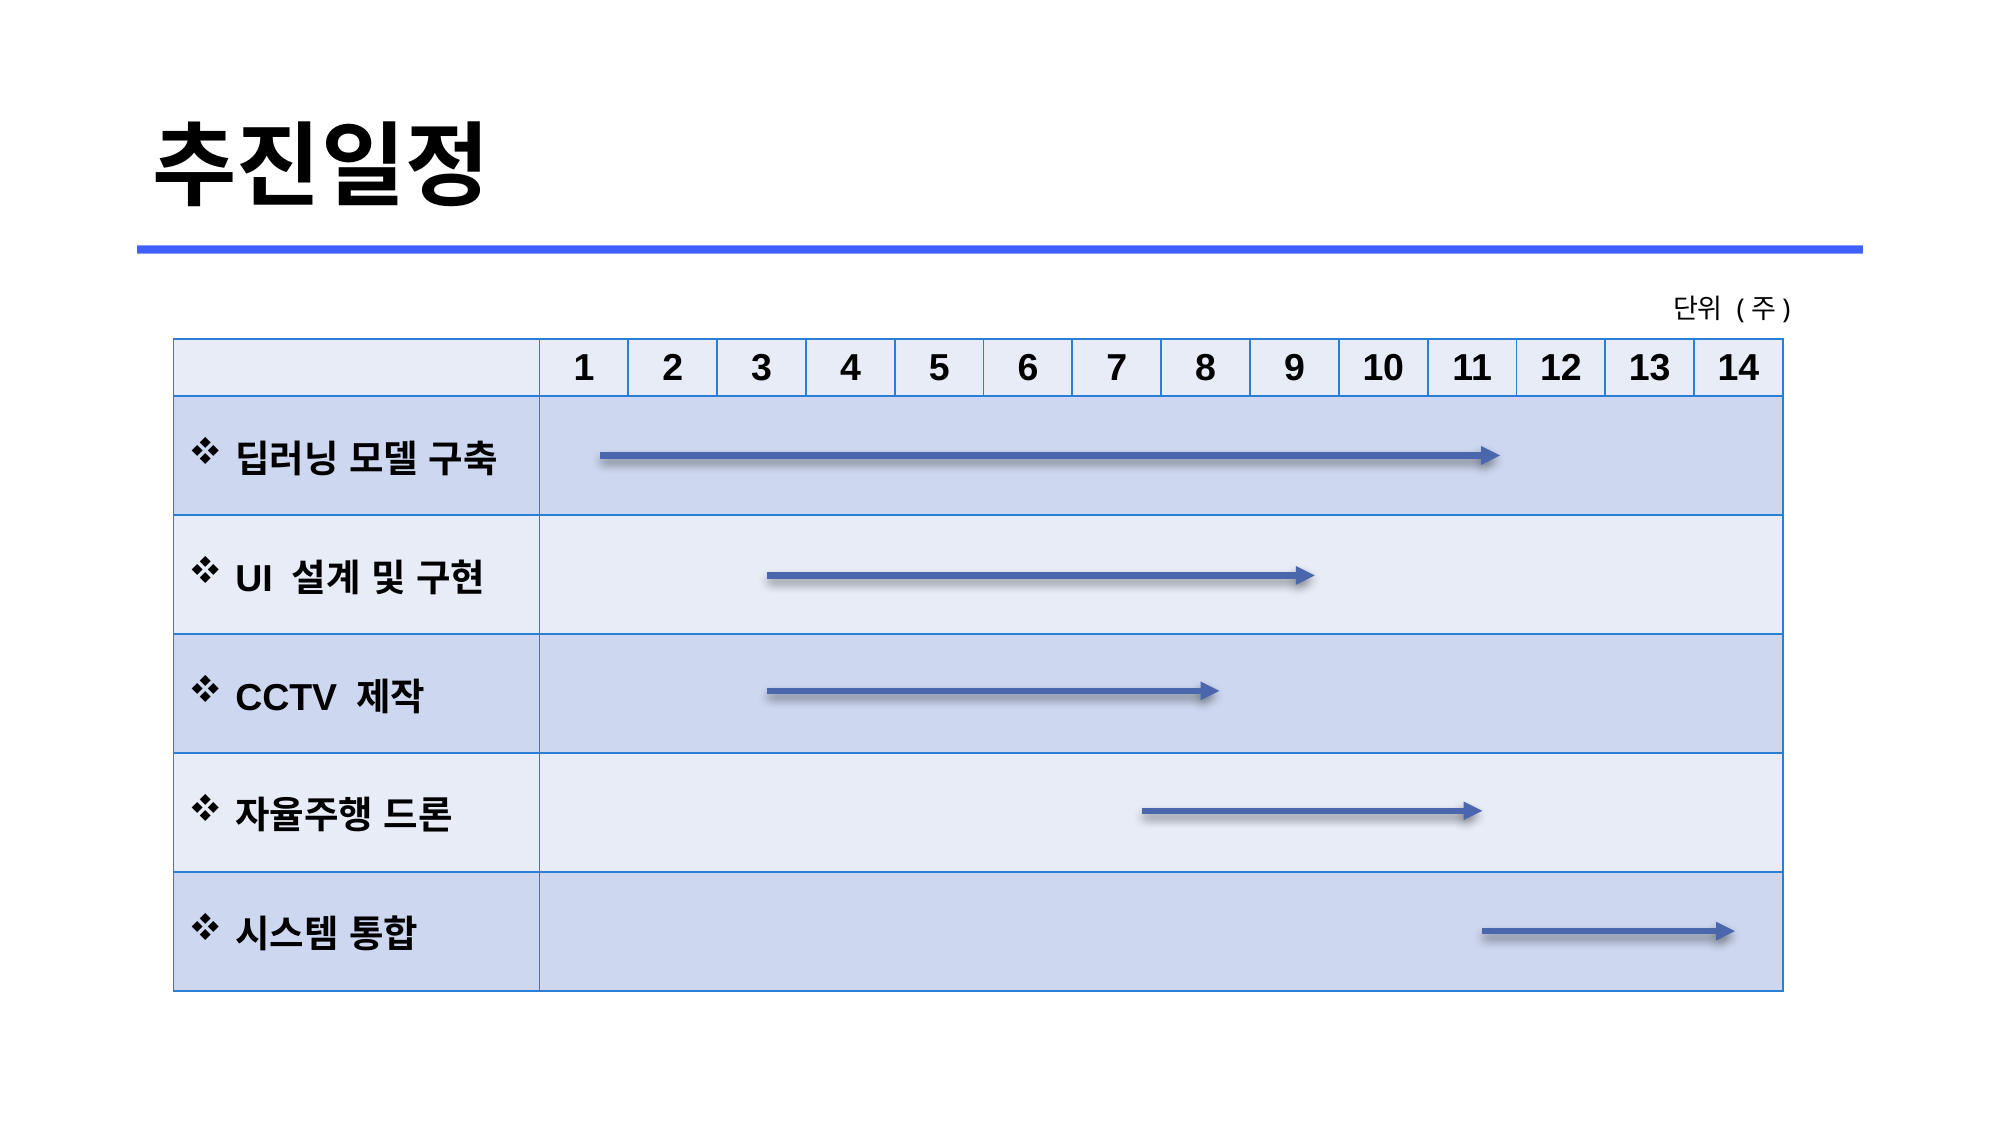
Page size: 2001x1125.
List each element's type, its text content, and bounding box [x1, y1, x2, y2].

table_header 3 [718, 340, 805, 395]
table_header 14 [1695, 340, 1782, 395]
table_header 2 [629, 340, 716, 395]
table_cell 딥러닝 모델 구축 [174, 397, 539, 514]
table_header 4 [807, 340, 894, 395]
table_cell [540, 873, 1782, 990]
table_cell [540, 635, 1782, 752]
table_cell 자율주행 드론 [174, 754, 539, 871]
table_header 1 [540, 340, 627, 395]
table_header 11 [1429, 340, 1516, 395]
table_cell UI 설계 및 구현 [174, 516, 539, 633]
table_header 13 [1606, 340, 1693, 395]
table_header 12 [1517, 340, 1604, 395]
text_box 단위 (주) [1658, 284, 1812, 332]
table_cell 시스템 통합 [174, 873, 539, 990]
table_cell [540, 397, 1782, 514]
title 추진일정 [137, 59, 1863, 278]
table_header 9 [1251, 340, 1338, 395]
table_cell [540, 516, 1782, 633]
table_header [174, 340, 539, 395]
table_header 10 [1340, 340, 1427, 395]
table_header 8 [1162, 340, 1249, 395]
table_cell CCTV 제작 [174, 635, 539, 752]
table_cell [540, 754, 1782, 871]
table_header 6 [984, 340, 1071, 395]
table_header 5 [896, 340, 983, 395]
table_header 7 [1073, 340, 1160, 395]
